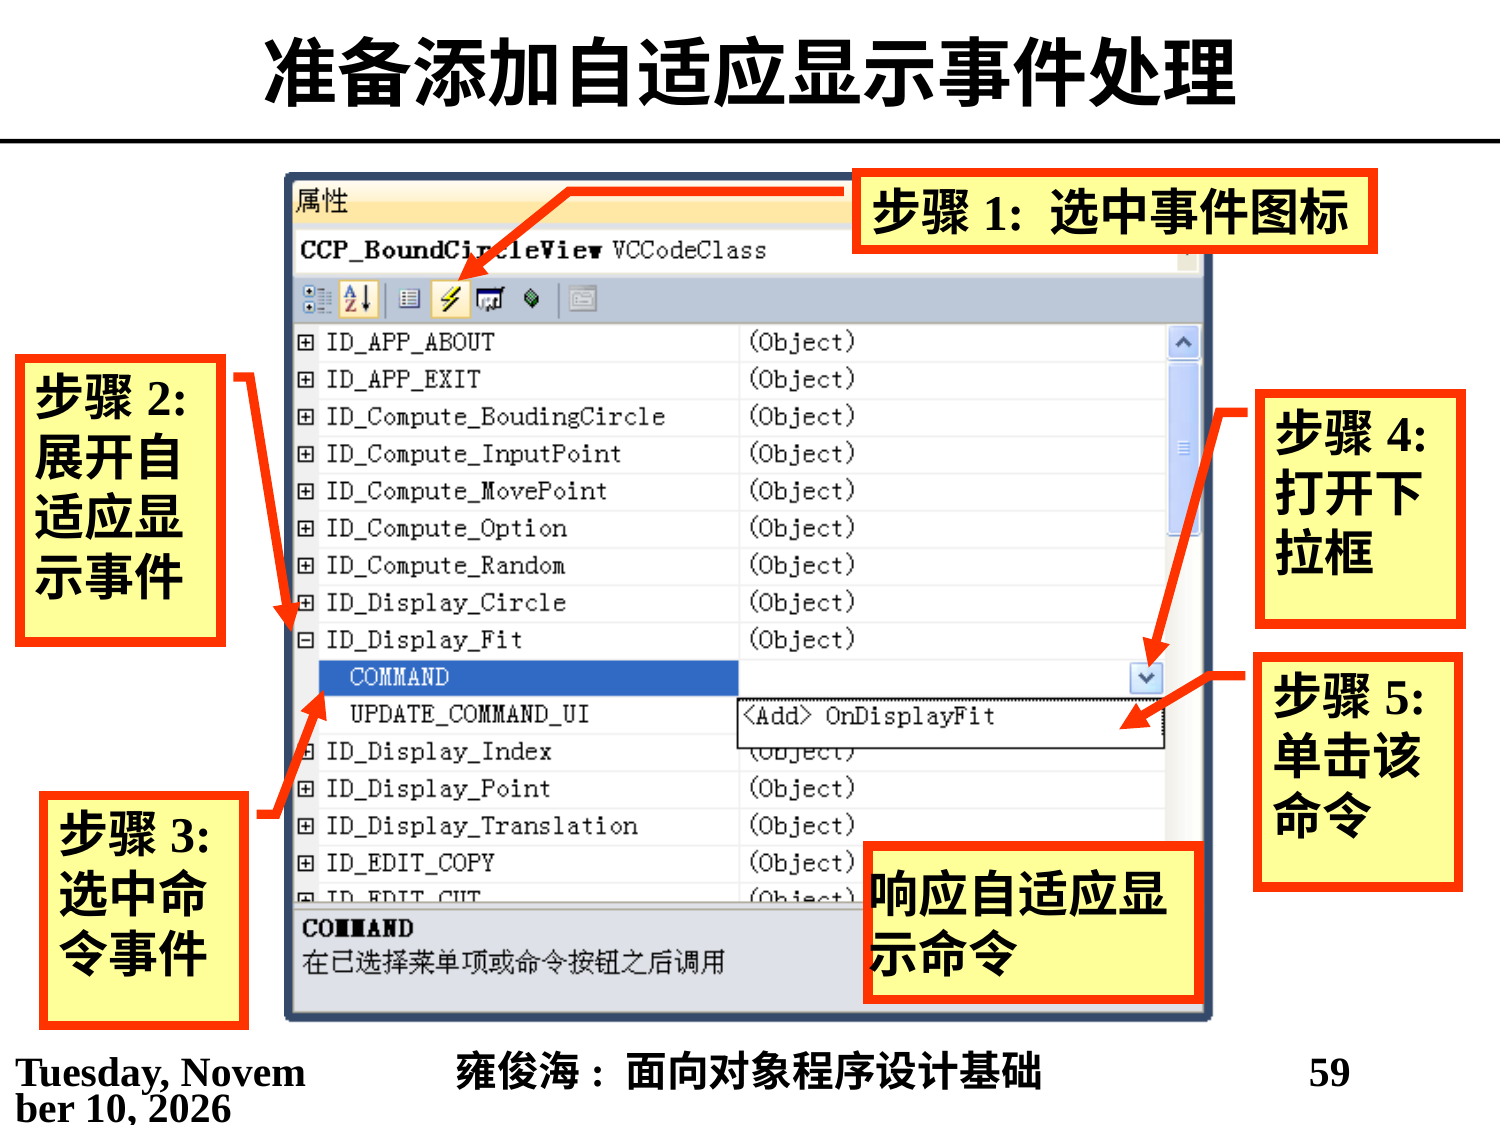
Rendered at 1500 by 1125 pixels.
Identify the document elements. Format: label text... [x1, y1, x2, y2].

footer 雍俊海: 面向对象程序设计基础 [337, 1042, 1161, 1103]
text_box 步骤3: 选中命令事件 [43, 795, 245, 1026]
text_box 步骤5: 单击该命令 [1257, 656, 1459, 888]
text_box 步骤2: 展开自适应显示事件 [20, 358, 221, 642]
slide_number 59 [1161, 1042, 1499, 1103]
picture [284, 172, 1215, 1024]
title 准备添加自适应显示事件处理 [0, 0, 1500, 141]
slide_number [0, 1042, 337, 1103]
text_box 步骤1: 选中事件图标 [1215, 172, 1373, 250]
text_box 步骤4: 打开下拉框 [1260, 393, 1461, 624]
